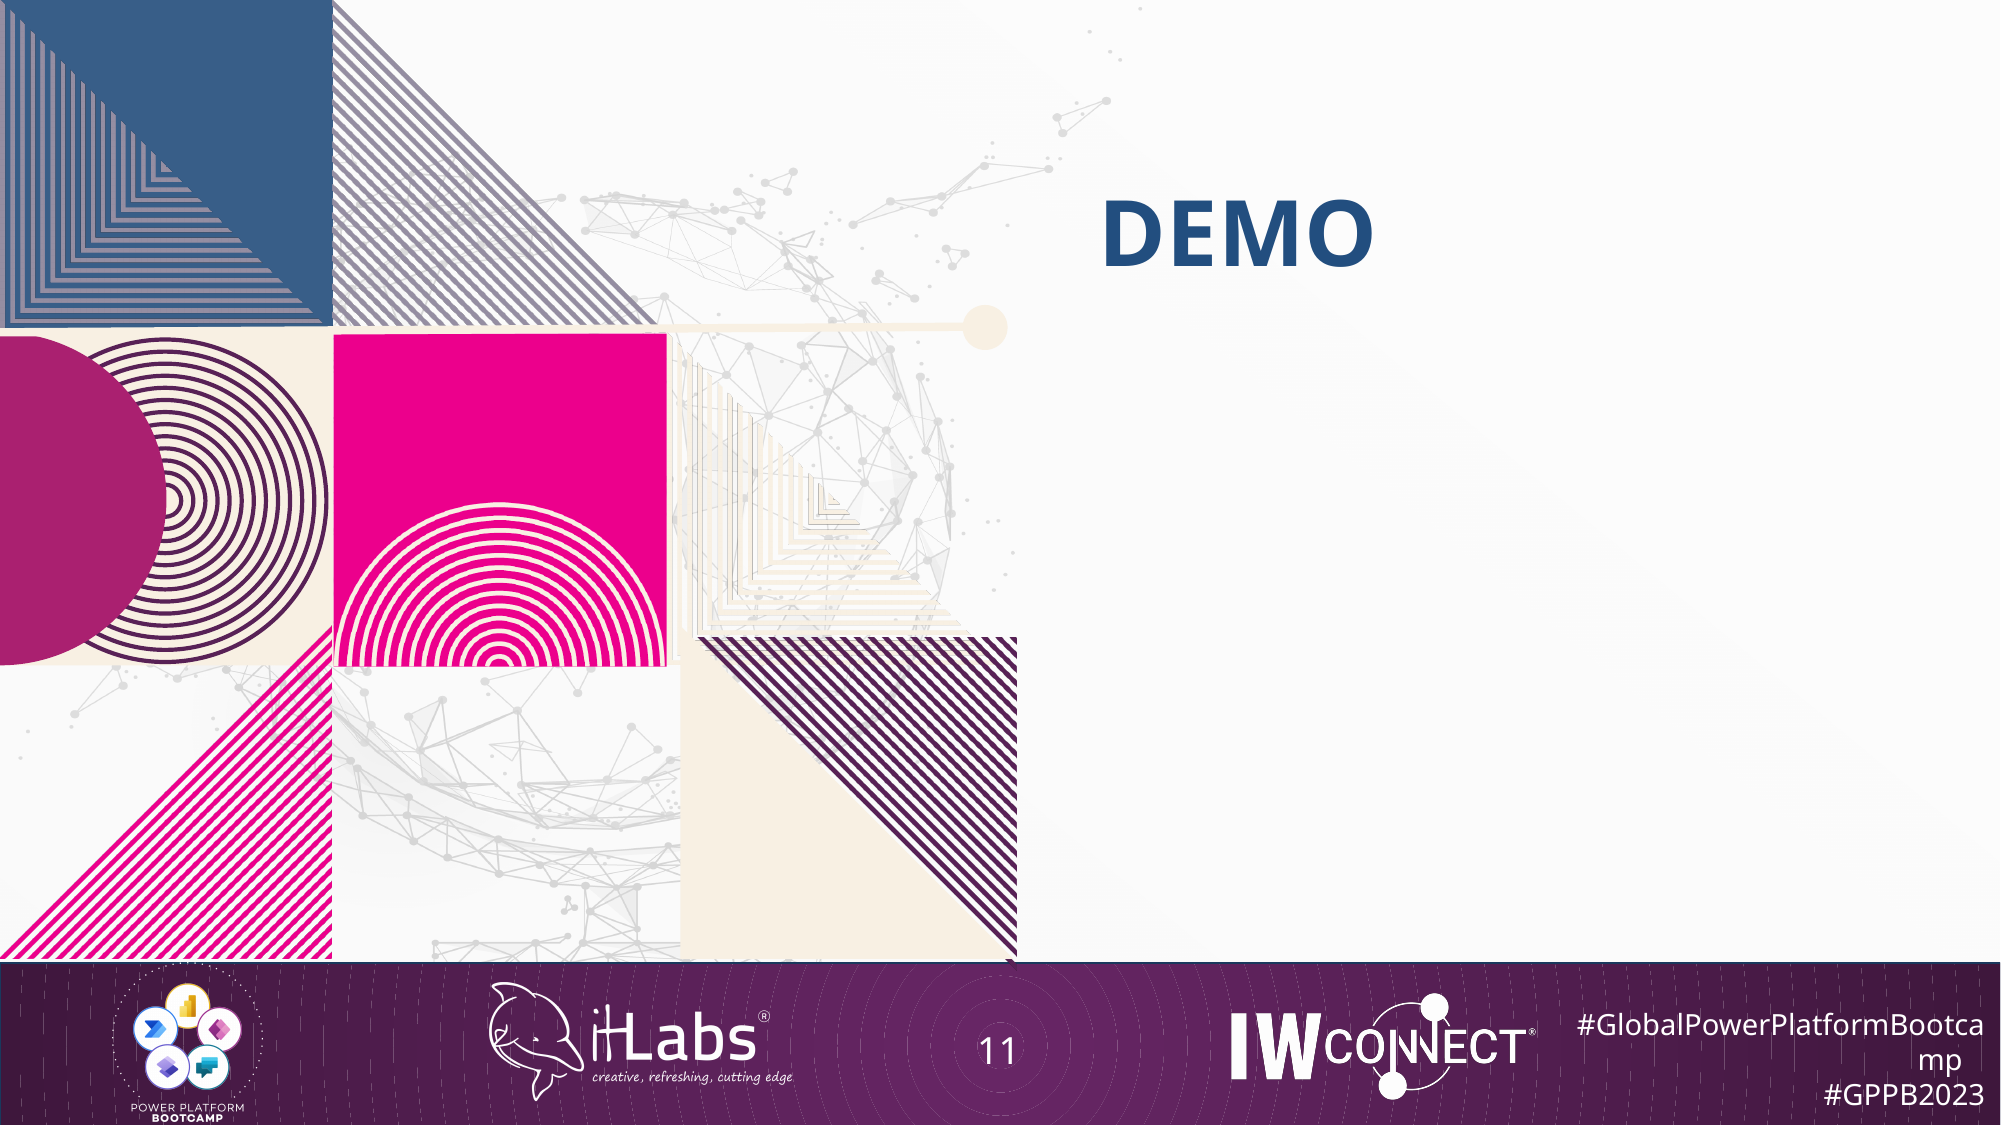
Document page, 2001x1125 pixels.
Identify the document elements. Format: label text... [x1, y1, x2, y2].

picture [0, 625, 332, 959]
text_box 11 [962, 1019, 1038, 1080]
picture [333, 502, 665, 667]
title Demo [1083, 180, 1921, 552]
picture [1231, 993, 1536, 1100]
picture [112, 962, 263, 1122]
picture [667, 332, 1017, 971]
picture [0, 0, 666, 328]
picture [488, 981, 793, 1102]
